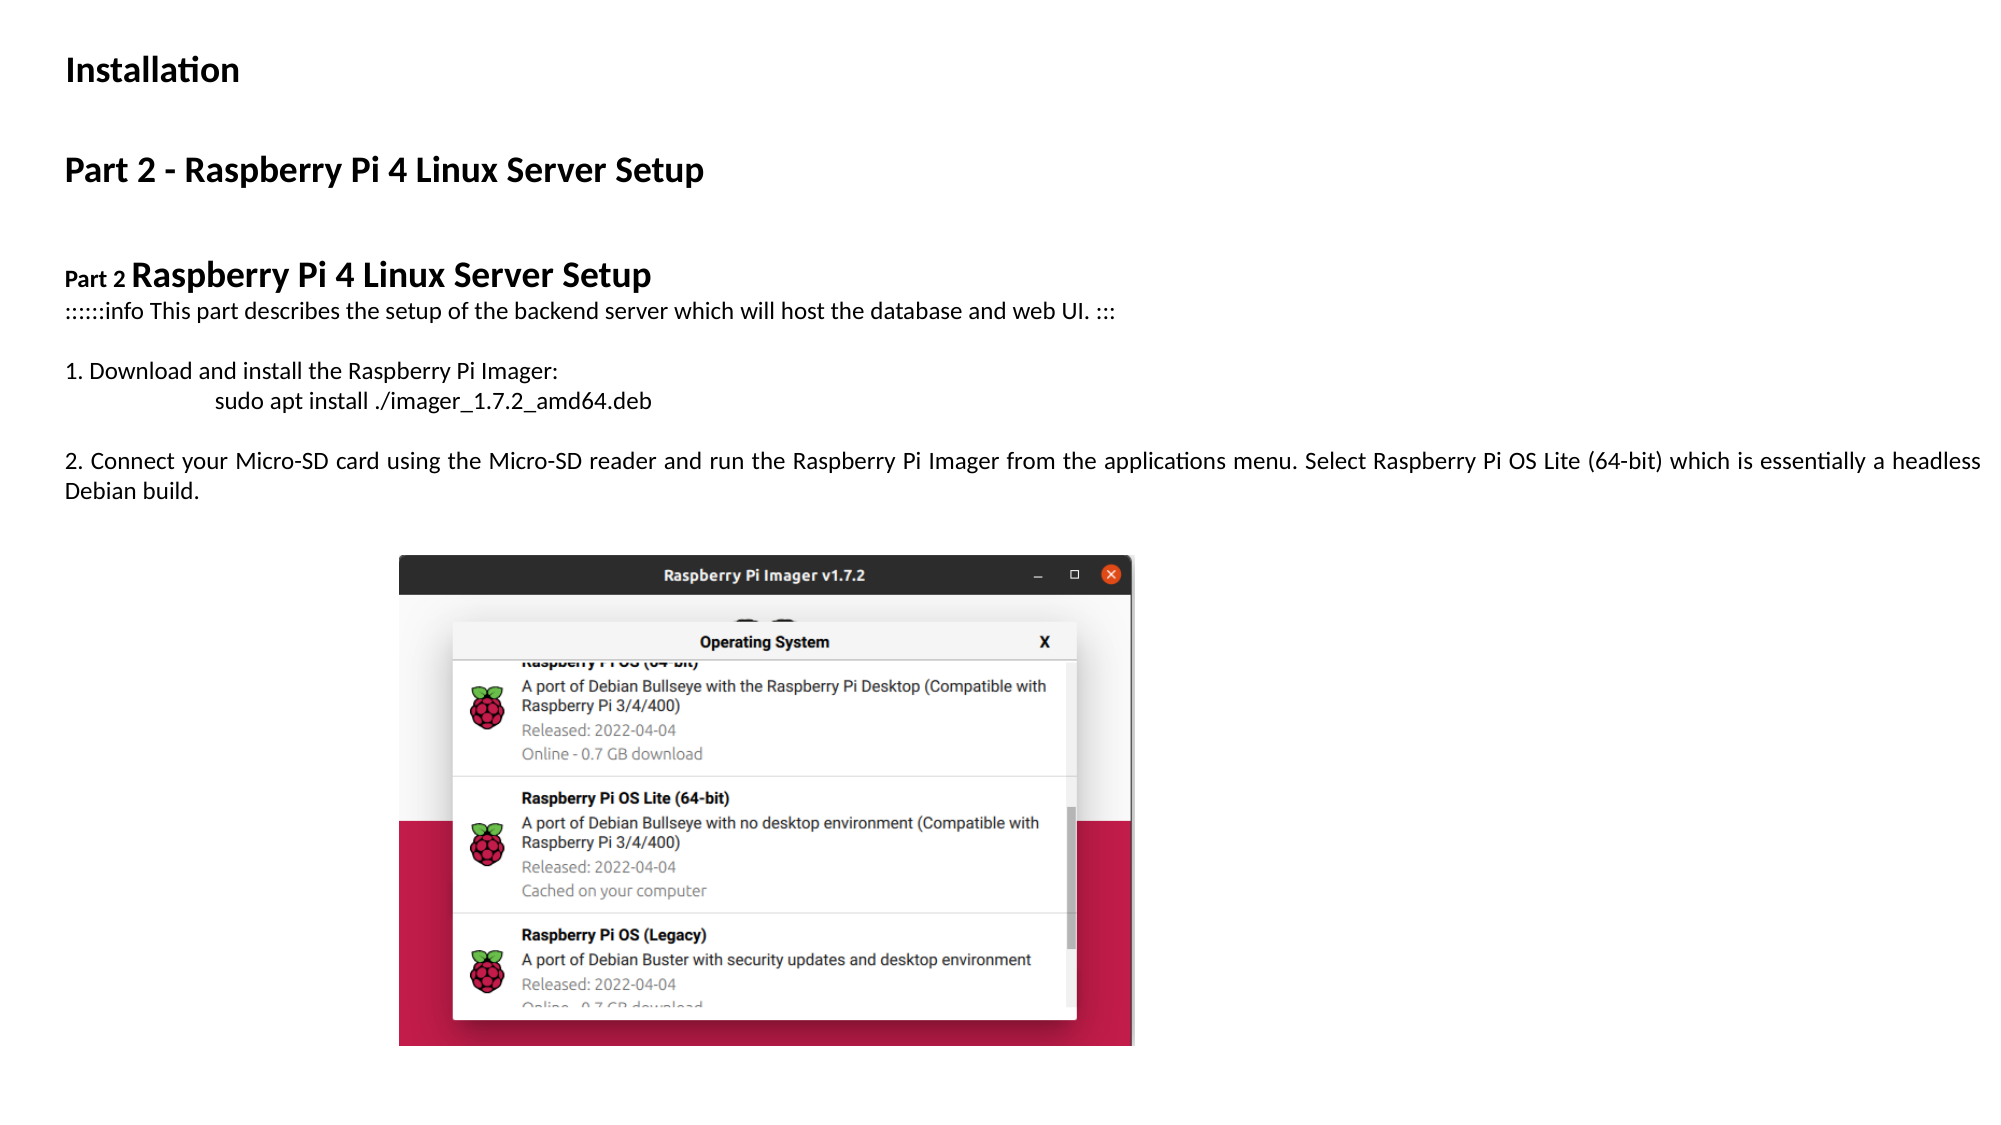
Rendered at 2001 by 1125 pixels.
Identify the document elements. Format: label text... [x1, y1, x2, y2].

text_box Part 2 - Raspberry Pi 4 Linux Server Setup Part 2 Raspberry Pi 4 Linux Server Setup ::::::info This part describes the setup of the backend server which will host the database and web UI. ::: 1. Download and install the Raspberry Pi Imager: sudo apt install ./imager_1.7.2_amd64.deb 2. Connect your Micro-SD card using the Micro-SD reader and run the Raspberry Pi Imager from the applications menu. Select Raspberry Pi OS Lite (64-bit) which is essentially a headless Debian build. [49, 137, 2000, 512]
text_box Installation [50, 37, 256, 98]
picture [399, 555, 1135, 1046]
